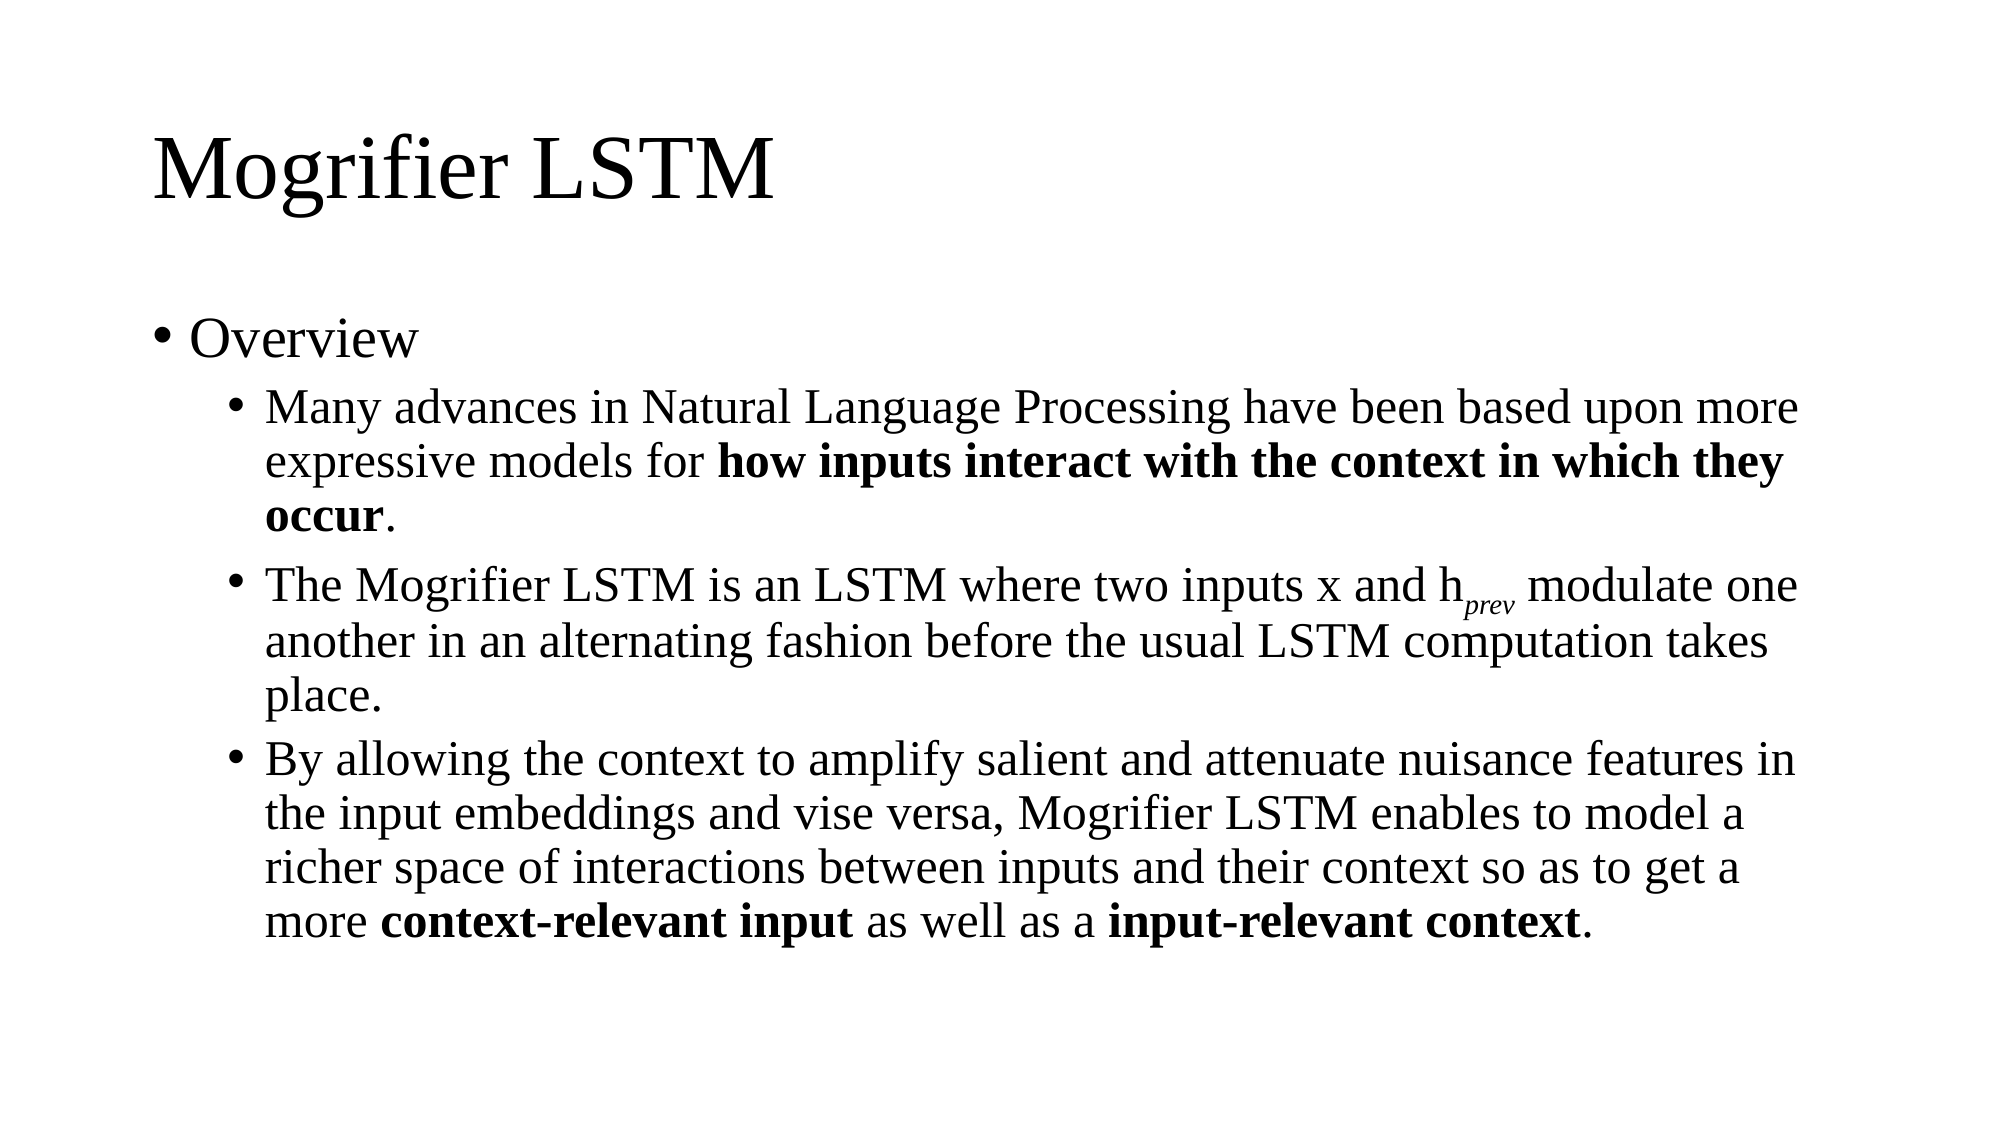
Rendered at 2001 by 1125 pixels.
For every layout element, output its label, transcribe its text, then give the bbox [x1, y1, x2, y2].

title Mogrifier LSTM [137, 59, 2000, 278]
list Overview Many advances in Natural Language Processing have been based upon more expressive models for how inputs interact with the context in which they occur. The Mogrifier LSTM is an LSTM where two inputs x and hprev modulate one another in an alternating fashion before the usual LSTM computation takes place. By allowing the context to amplify salient and attenuate nuisance features in the input embeddings and vise versa, Mogrifier LSTM enables to model a richer space of interactions between inputs and their context so as to get a more context-relevant input as well as a input-relevant context. [137, 299, 1863, 1014]
